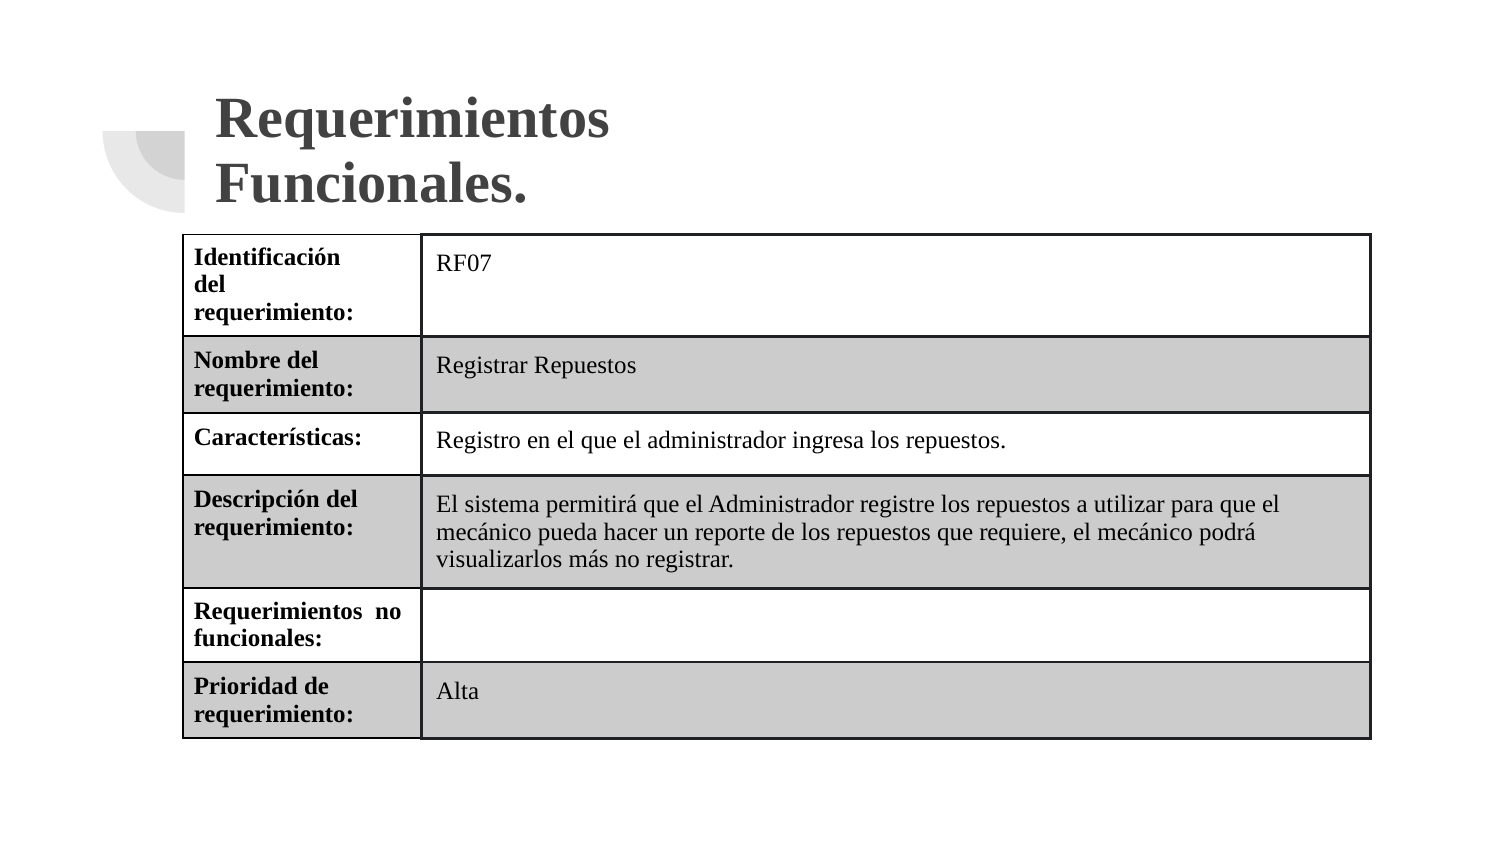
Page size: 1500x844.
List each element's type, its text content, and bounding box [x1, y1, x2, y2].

table_cell Descripción del requerimiento: [184, 476, 420, 587]
table_cell Registrar Repuestos [423, 338, 1369, 411]
table_cell Alta [423, 663, 1369, 737]
table_cell Características: [184, 414, 420, 474]
table_header Identificación del requerimiento: [184, 235, 420, 335]
table_cell [423, 590, 1369, 661]
table_cell Nombre del requerimiento: [184, 337, 420, 412]
title Requerimientos Funcionales. [200, 70, 1354, 234]
table_cell Registro en el que el administrador ingresa los repuestos. [423, 414, 1369, 474]
table_cell Prioridad de requerimiento: [184, 663, 420, 737]
table_cell El sistema permitirá que el Administrador registre los repuestos a utilizar para que el mecánico pueda hacer un reporte de los repuestos que requiere, el mecánico podrá visualizarlos más no registrar. [423, 477, 1369, 587]
table_cell Requerimientos no funcionales: [184, 589, 420, 661]
table_header RF07 [423, 236, 1369, 335]
